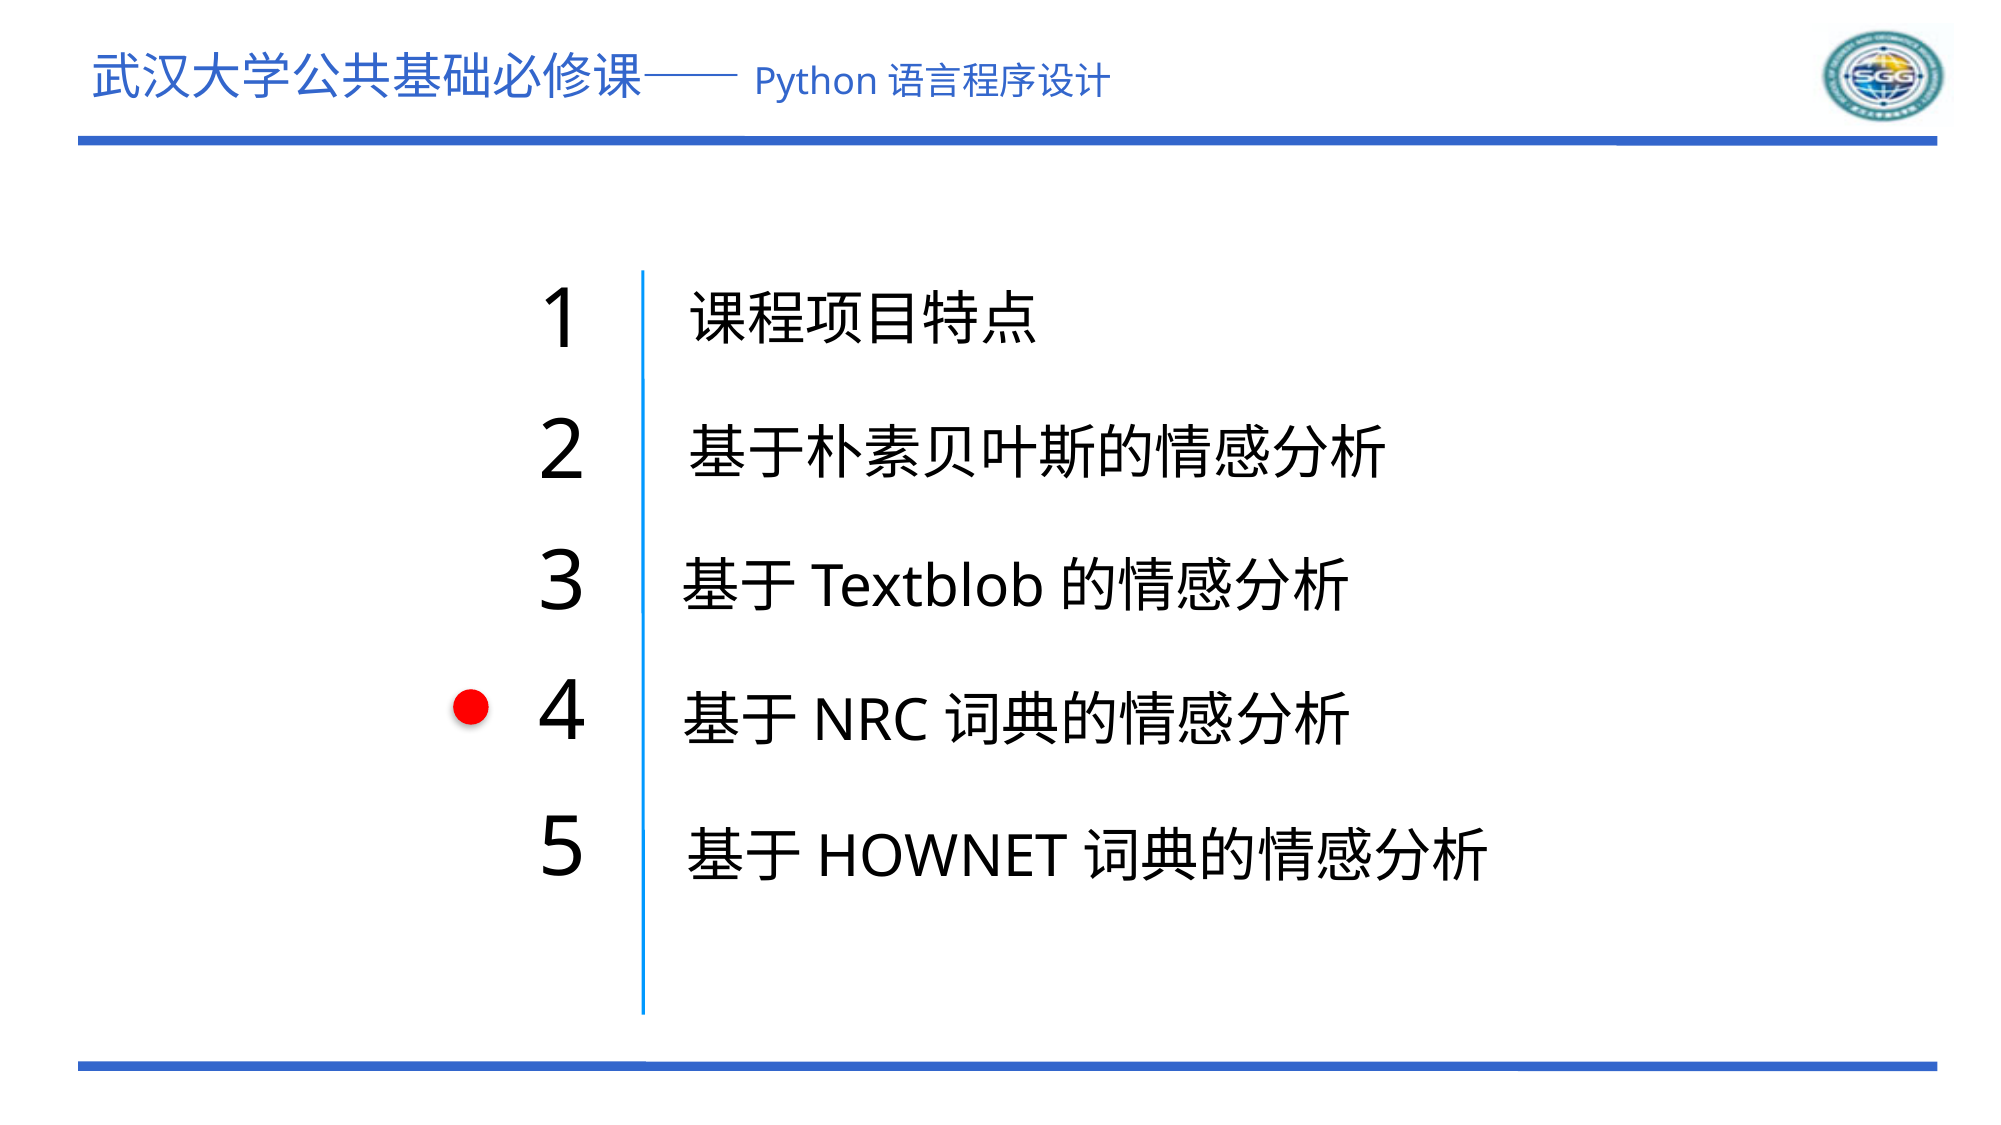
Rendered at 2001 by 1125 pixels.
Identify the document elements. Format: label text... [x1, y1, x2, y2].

text_box 2 [523, 387, 609, 503]
text_box 基于NRC词典的情感分析 [667, 674, 1367, 760]
text_box 课程项目特点 [674, 273, 1457, 359]
text_box 基于朴素贝叶斯的情感分析 [674, 407, 1505, 493]
text_box 5 [523, 784, 609, 900]
text_box 1 [523, 257, 609, 372]
title 武汉大学公共基础必修课——Python语言程序设计 [76, 26, 1477, 130]
picture [1810, 23, 1954, 127]
text_box 3 [523, 518, 609, 634]
text_box [452, 688, 490, 726]
text_box 4 [523, 648, 609, 764]
text_box 基于Textblob的情感分析 [666, 541, 1366, 626]
text_box 基于HOWNET词典的情感分析 [671, 810, 1505, 896]
